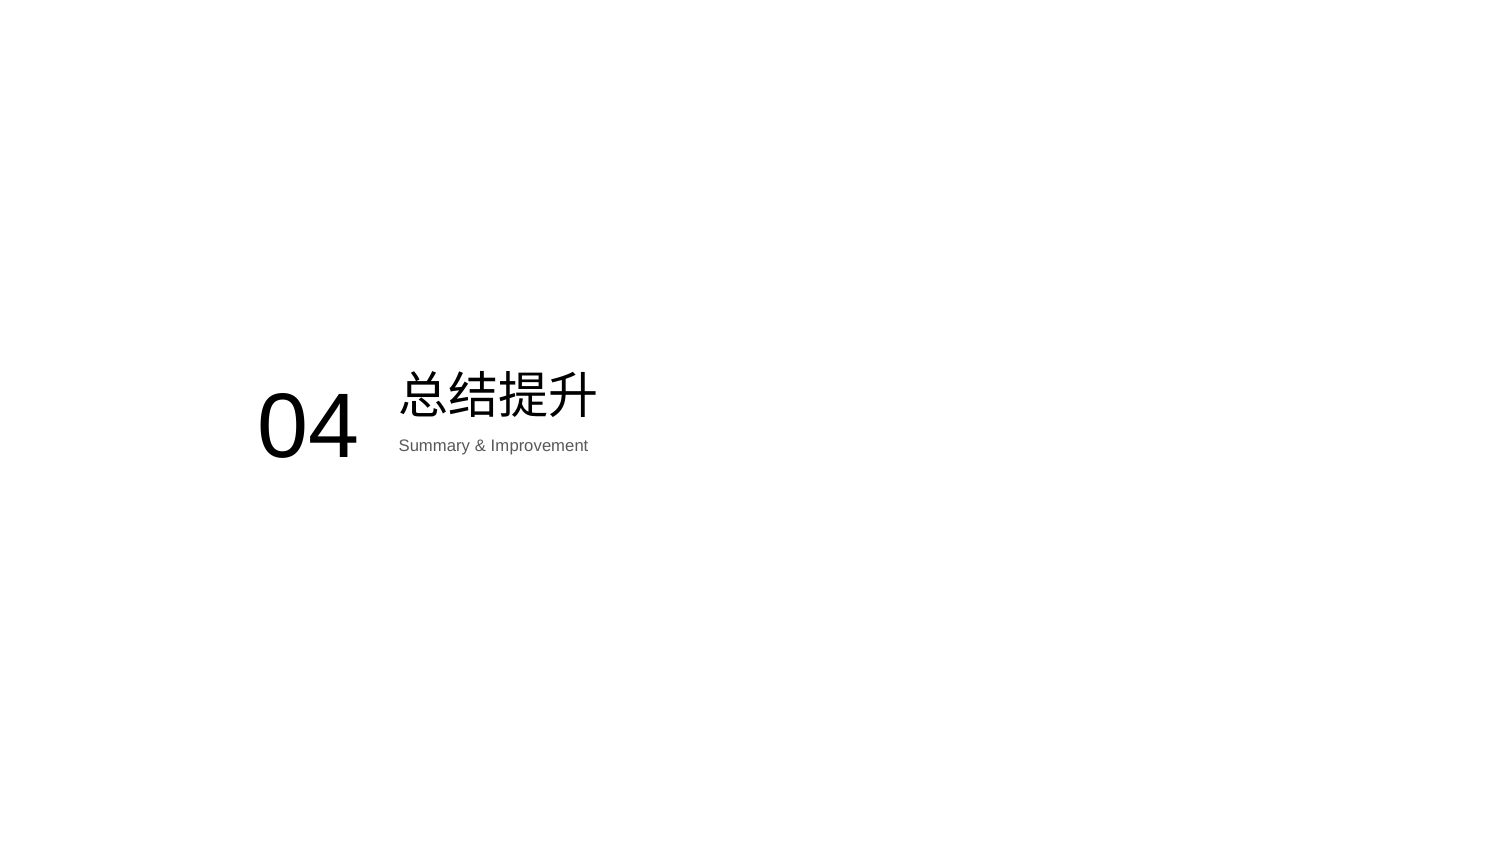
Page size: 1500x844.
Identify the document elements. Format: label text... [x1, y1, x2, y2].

text_box Summary & Improvement [383, 421, 1294, 462]
text_box 总结提升 [383, 355, 814, 421]
text_box 04 [242, 358, 375, 484]
